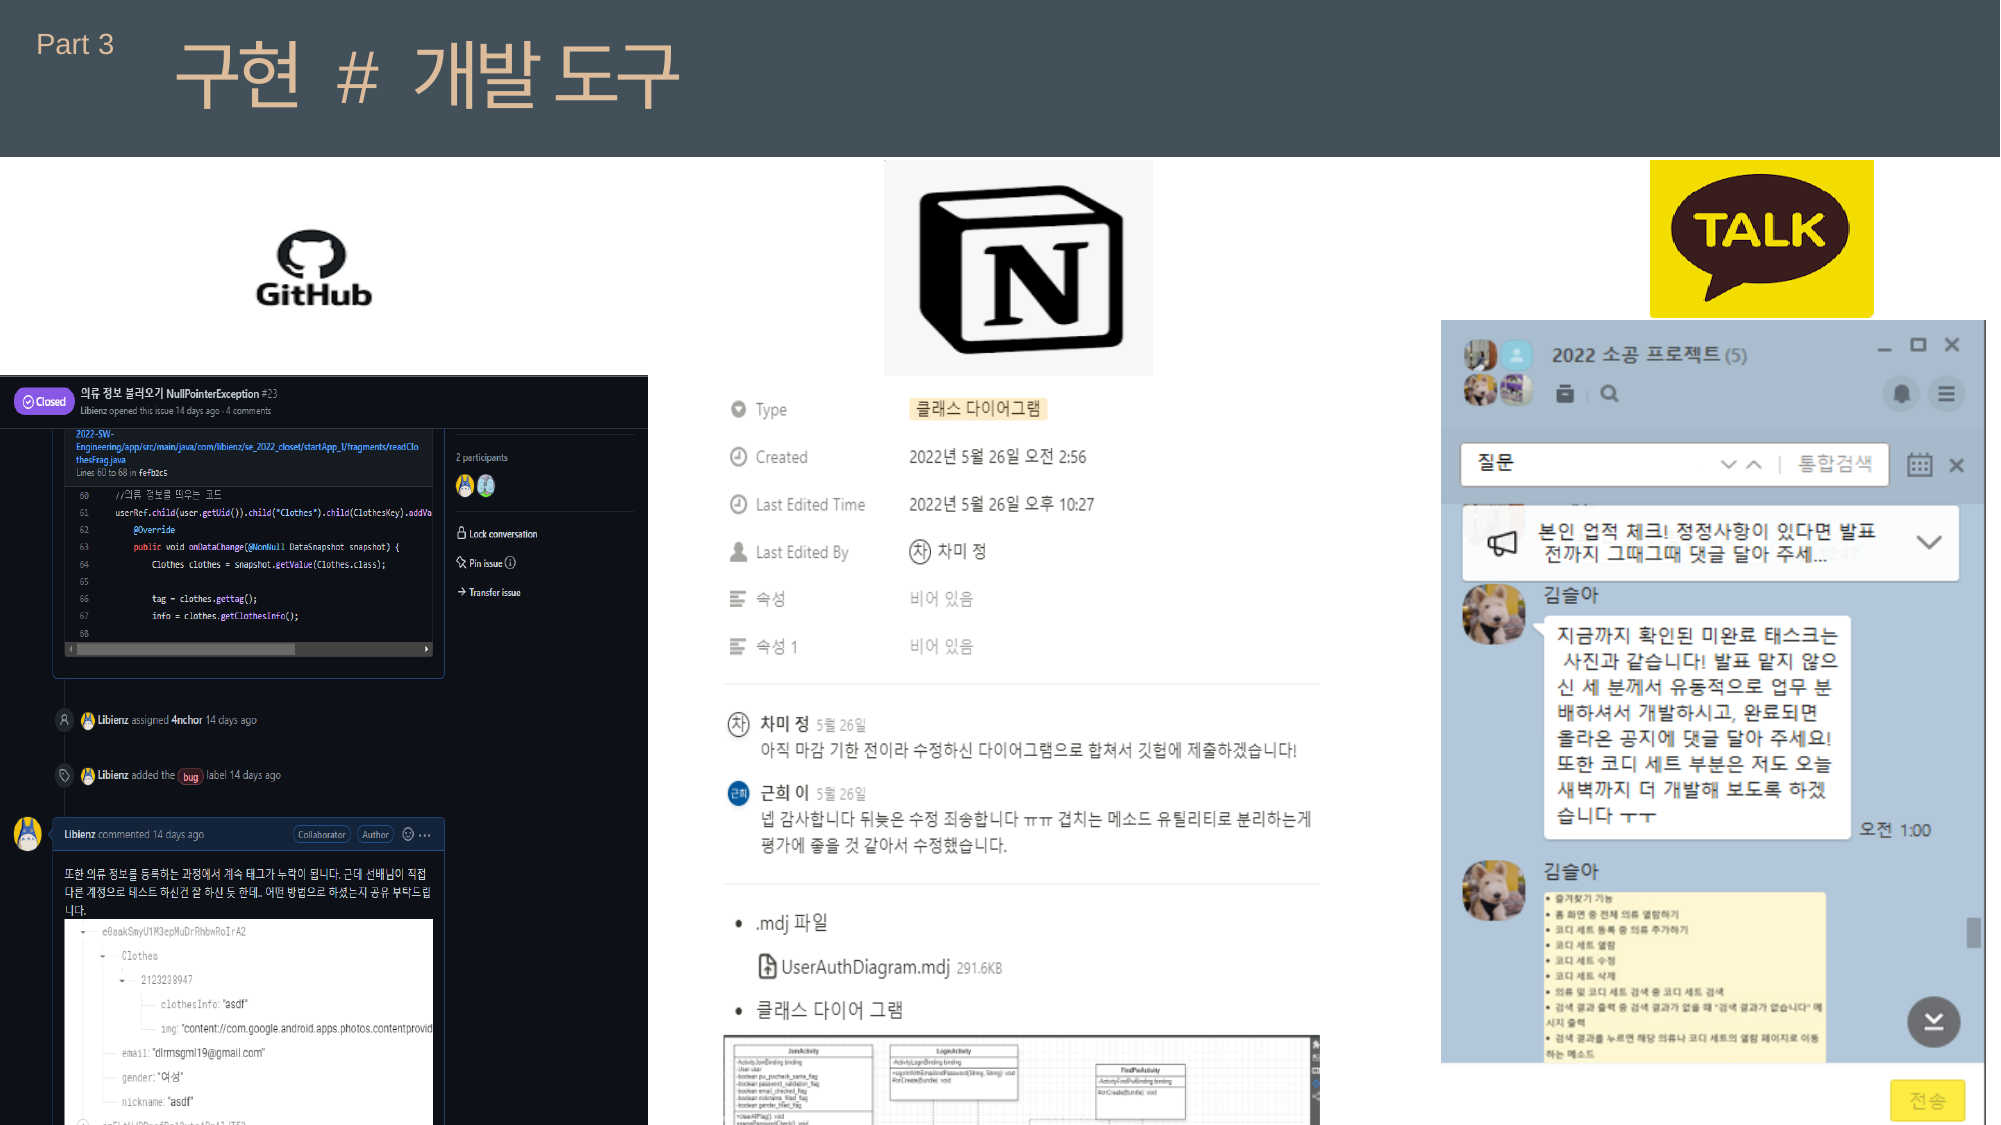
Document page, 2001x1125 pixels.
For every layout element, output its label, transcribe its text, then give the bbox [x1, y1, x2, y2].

picture [676, 378, 1414, 1125]
text_box [0, 0, 2000, 158]
picture [168, 160, 437, 373]
picture [1441, 320, 1986, 1125]
picture [0, 375, 648, 1125]
text_box 구현 # 개발 도구 [158, 20, 834, 126]
text_box Part 3 [21, 18, 130, 68]
picture [884, 160, 1154, 376]
picture [1650, 160, 1874, 318]
